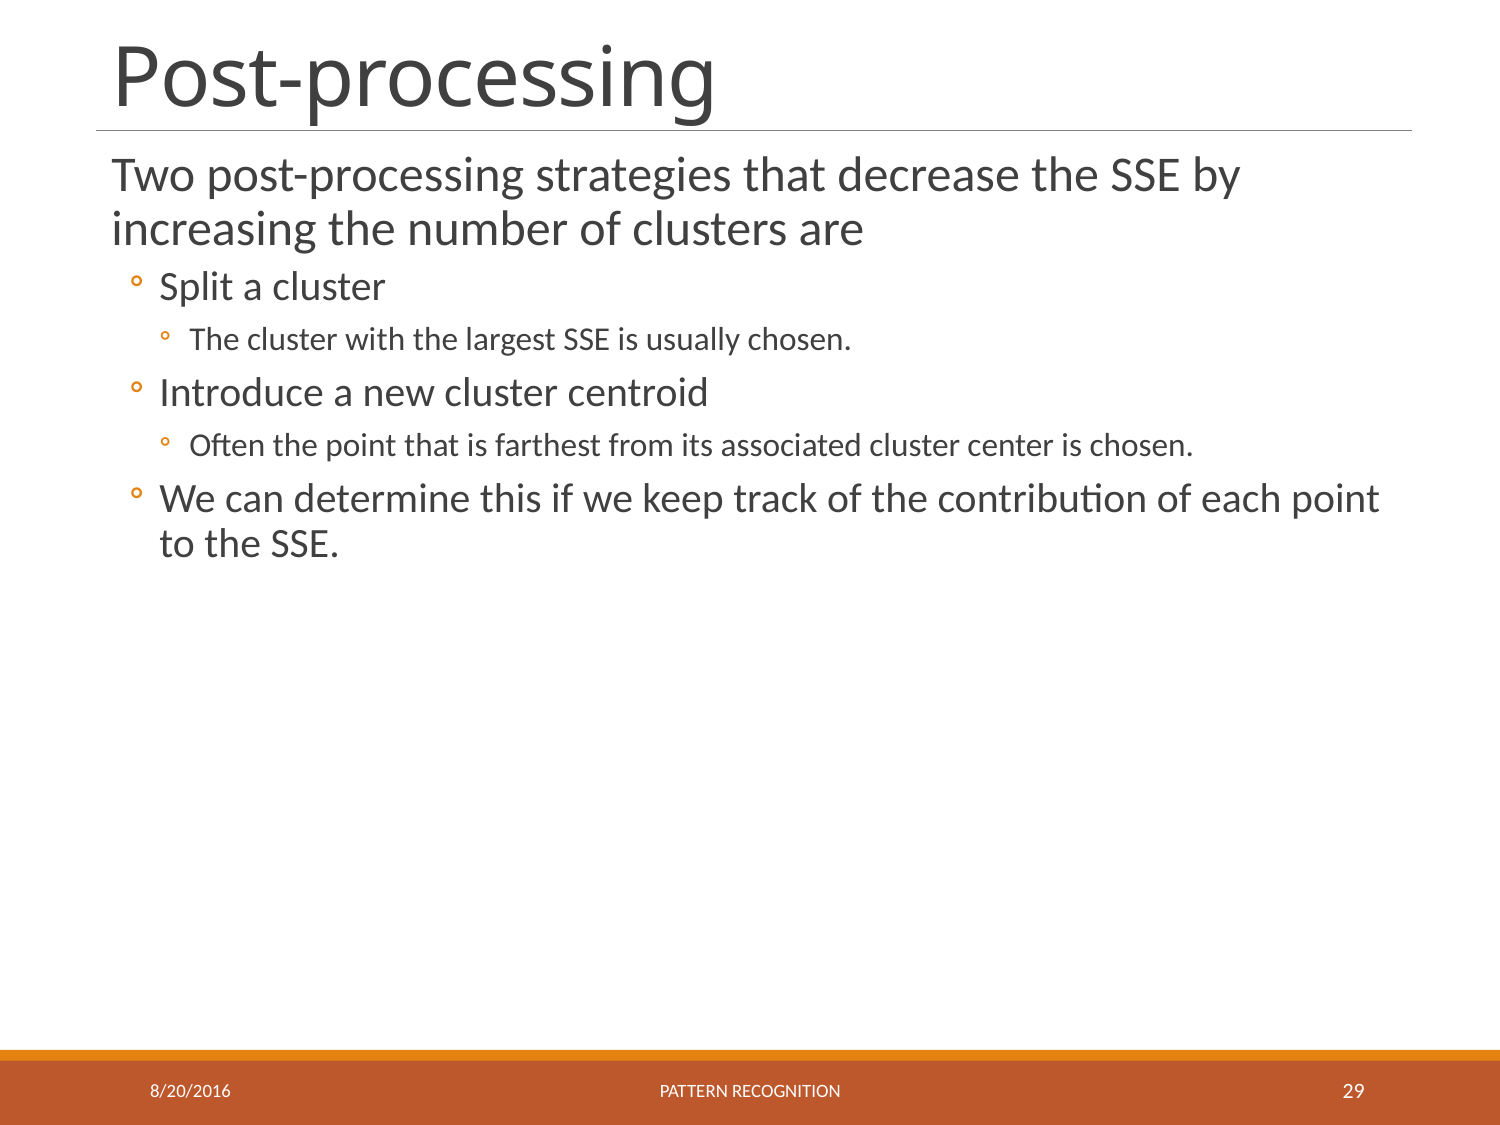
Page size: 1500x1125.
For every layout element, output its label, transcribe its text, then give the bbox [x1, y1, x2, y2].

list Two post-processing strategies that decrease the SSE by increasing the number of clusters are Split a cluster The cluster with the largest SSE is usually chosen. Introduce a new cluster centroid Often the point that is farthest from its associated cluster center is chosen. We can determine this if we keep track of the contribution of each point to the SSE. [96, 140, 1413, 1034]
title Post-processing [96, 19, 1413, 131]
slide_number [135, 1059, 440, 1120]
slide_number 29 [1218, 1059, 1380, 1120]
footer Pattern recognition [453, 1059, 1047, 1120]
